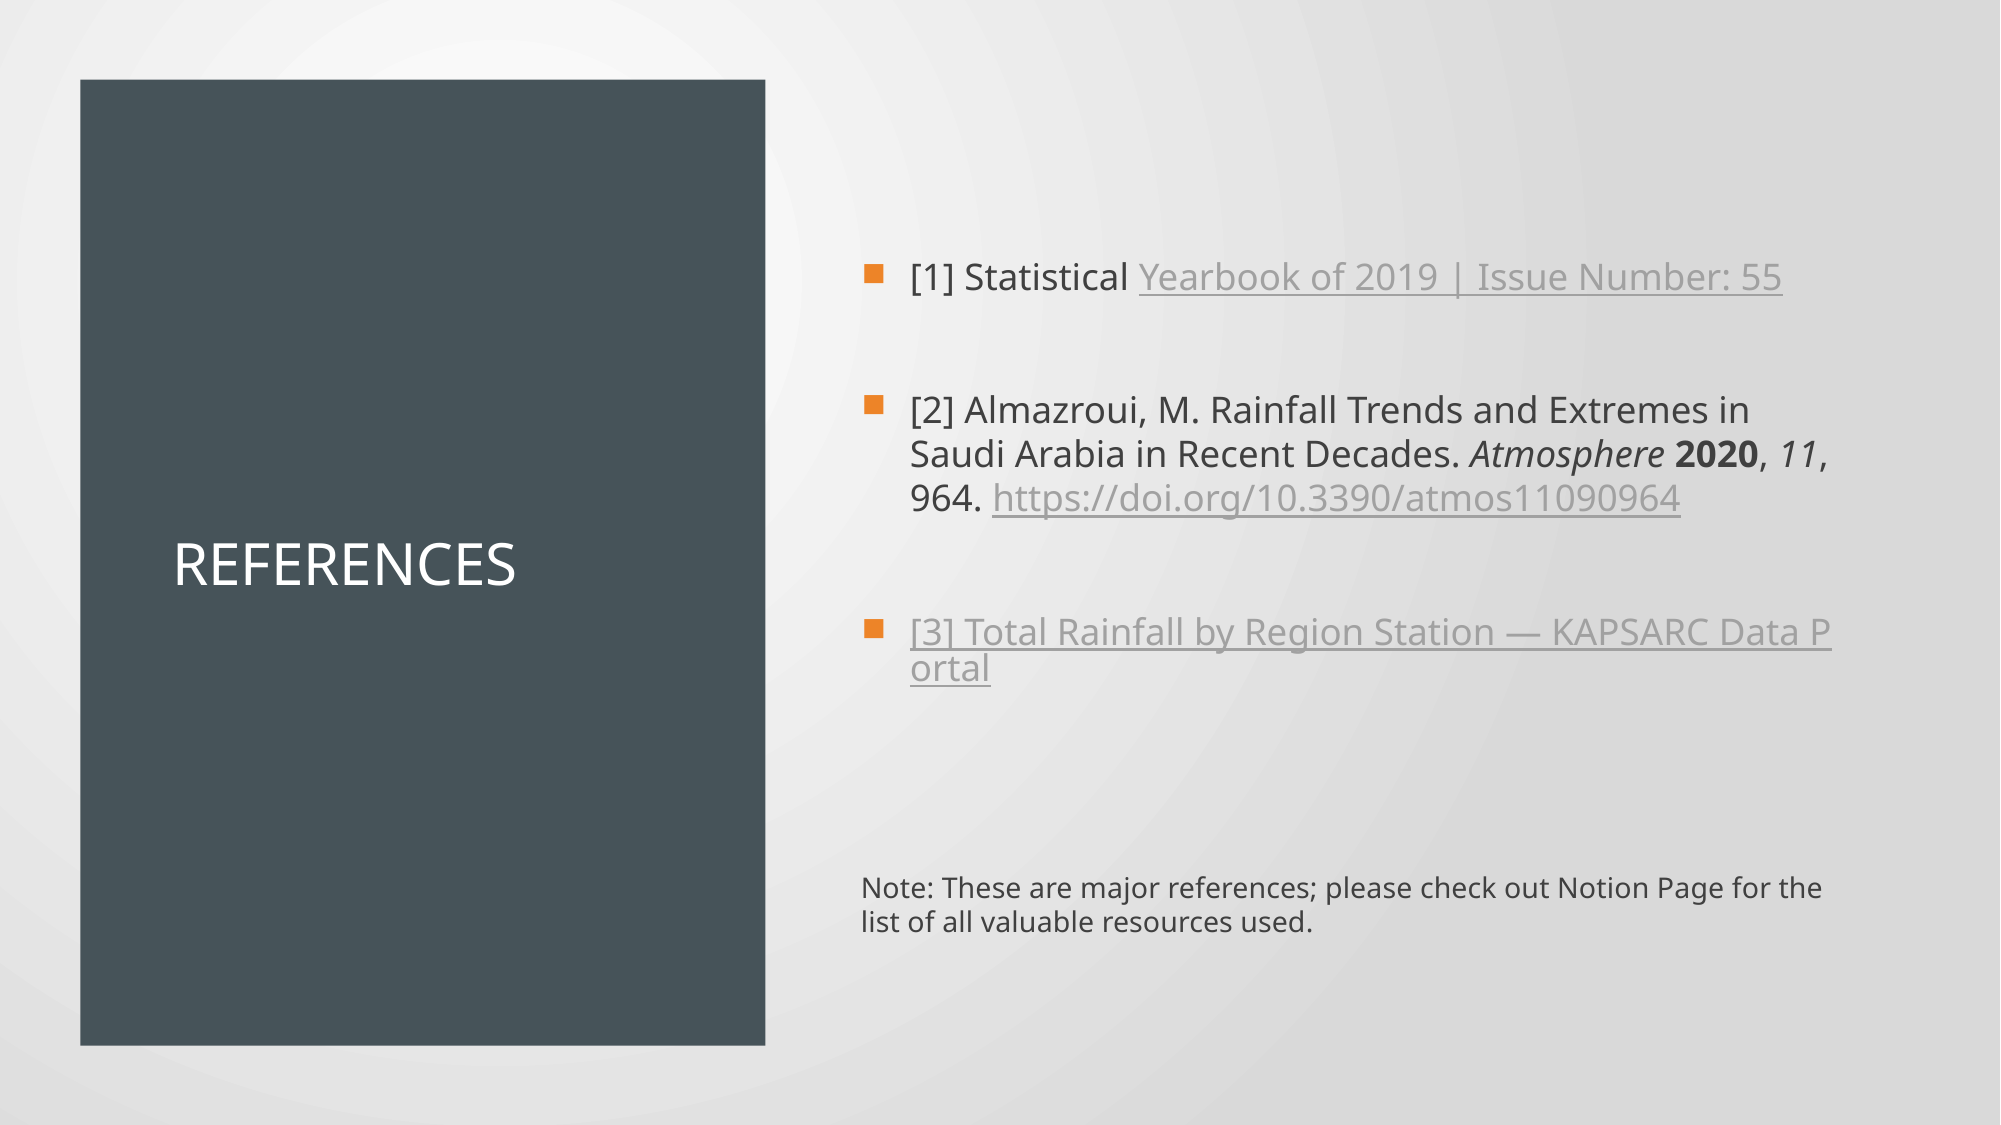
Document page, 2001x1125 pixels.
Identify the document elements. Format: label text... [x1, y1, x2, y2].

list [1] Statistical Yearbook of 2019 | Issue Number: 55 [2] Almazroui, M. Rainfall Trends and Extremes in Saudi Arabia in Recent Decades. Atmosphere 2020, 11, 964. https://doi.org/10.3390/atmos11090964 [3] Total Rainfall by Region Station — KAPSARC Data Portal Note: These are major references; please check out Notion Page for the list of all valuable resources used. [845, 182, 1848, 942]
title References [157, 182, 694, 942]
text_box [0, 0, 2000, 1125]
text_box [79, 78, 767, 1047]
